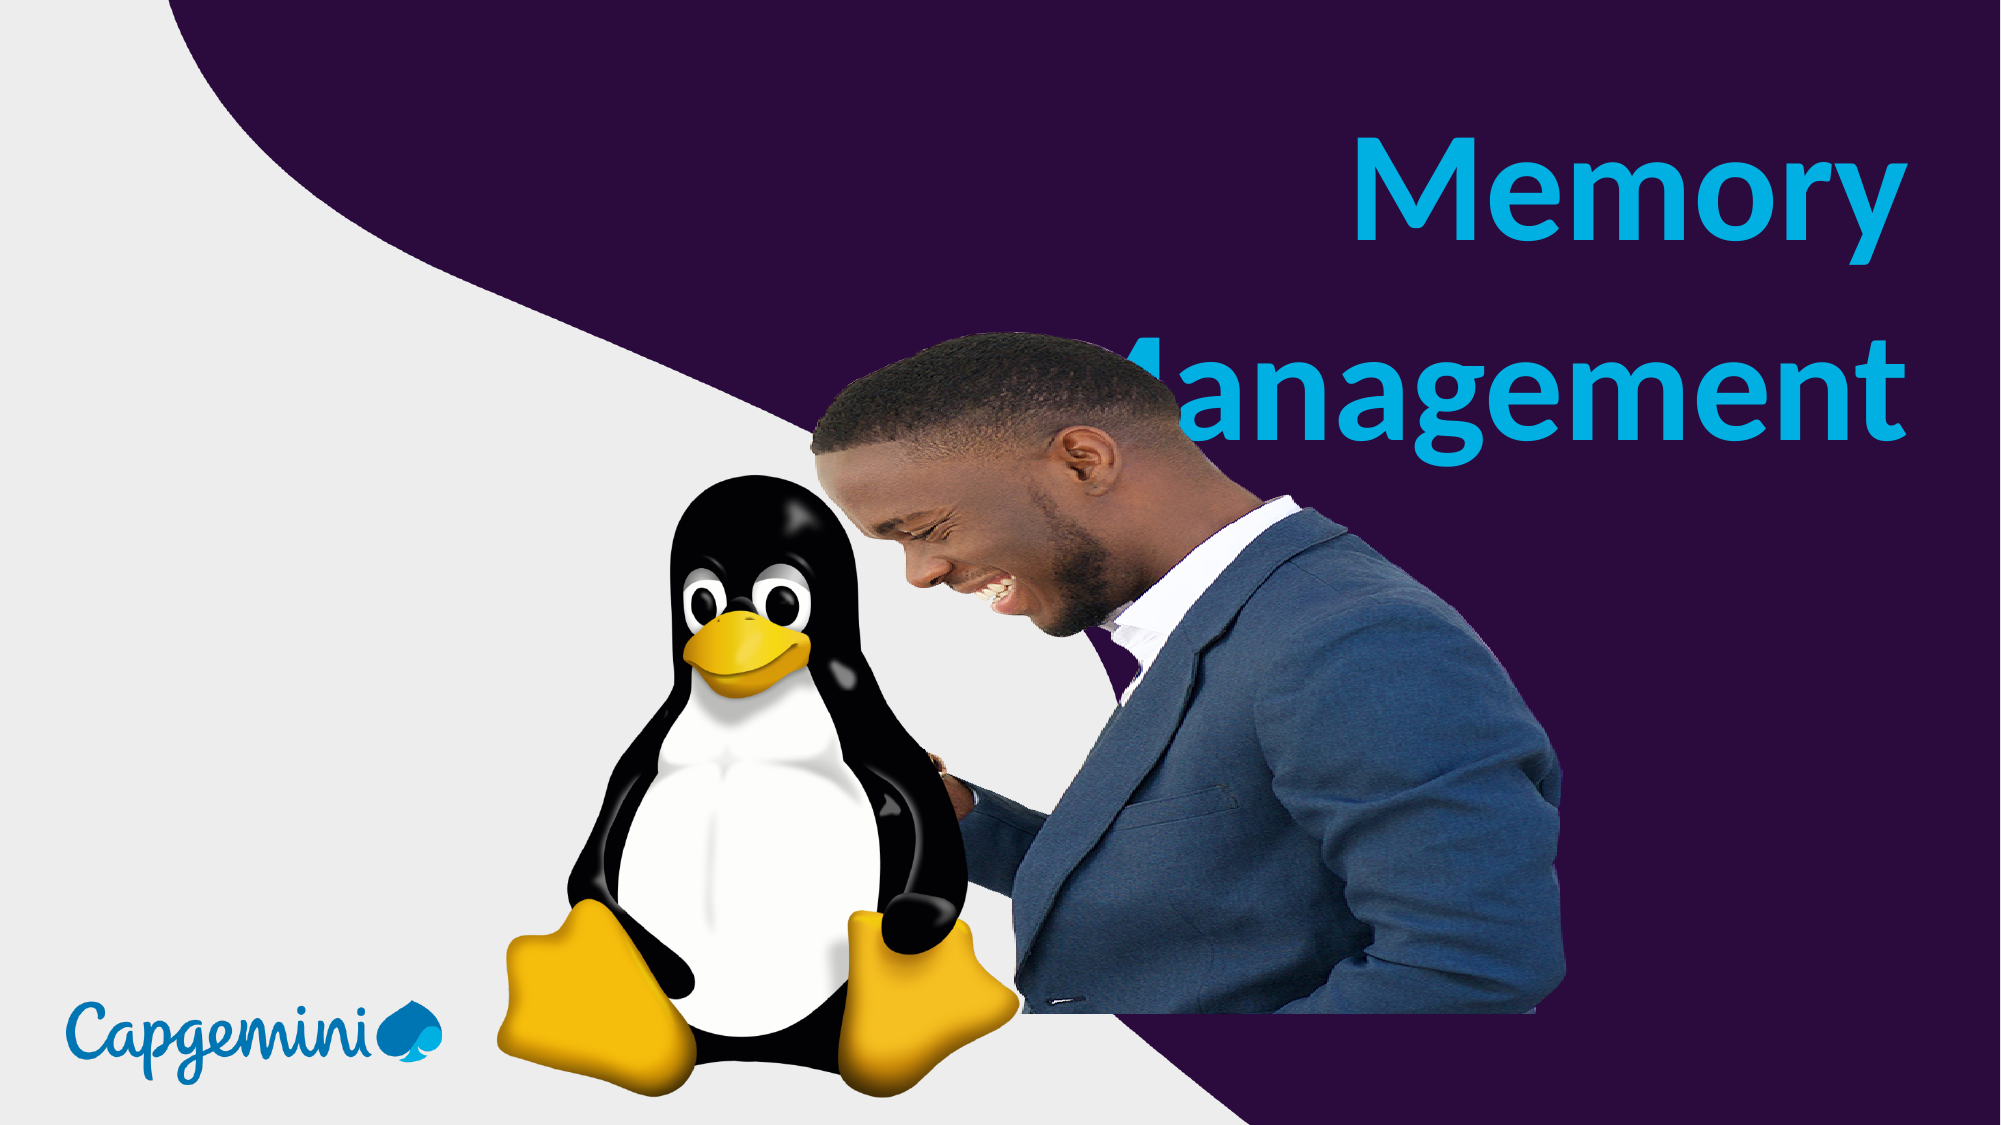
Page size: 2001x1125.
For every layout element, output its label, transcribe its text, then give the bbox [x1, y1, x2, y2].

picture [185, 1061, 195, 1079]
list Memory Management [659, 76, 1911, 662]
picture [217, 1027, 225, 1042]
picture [0, 0, 2001, 1125]
